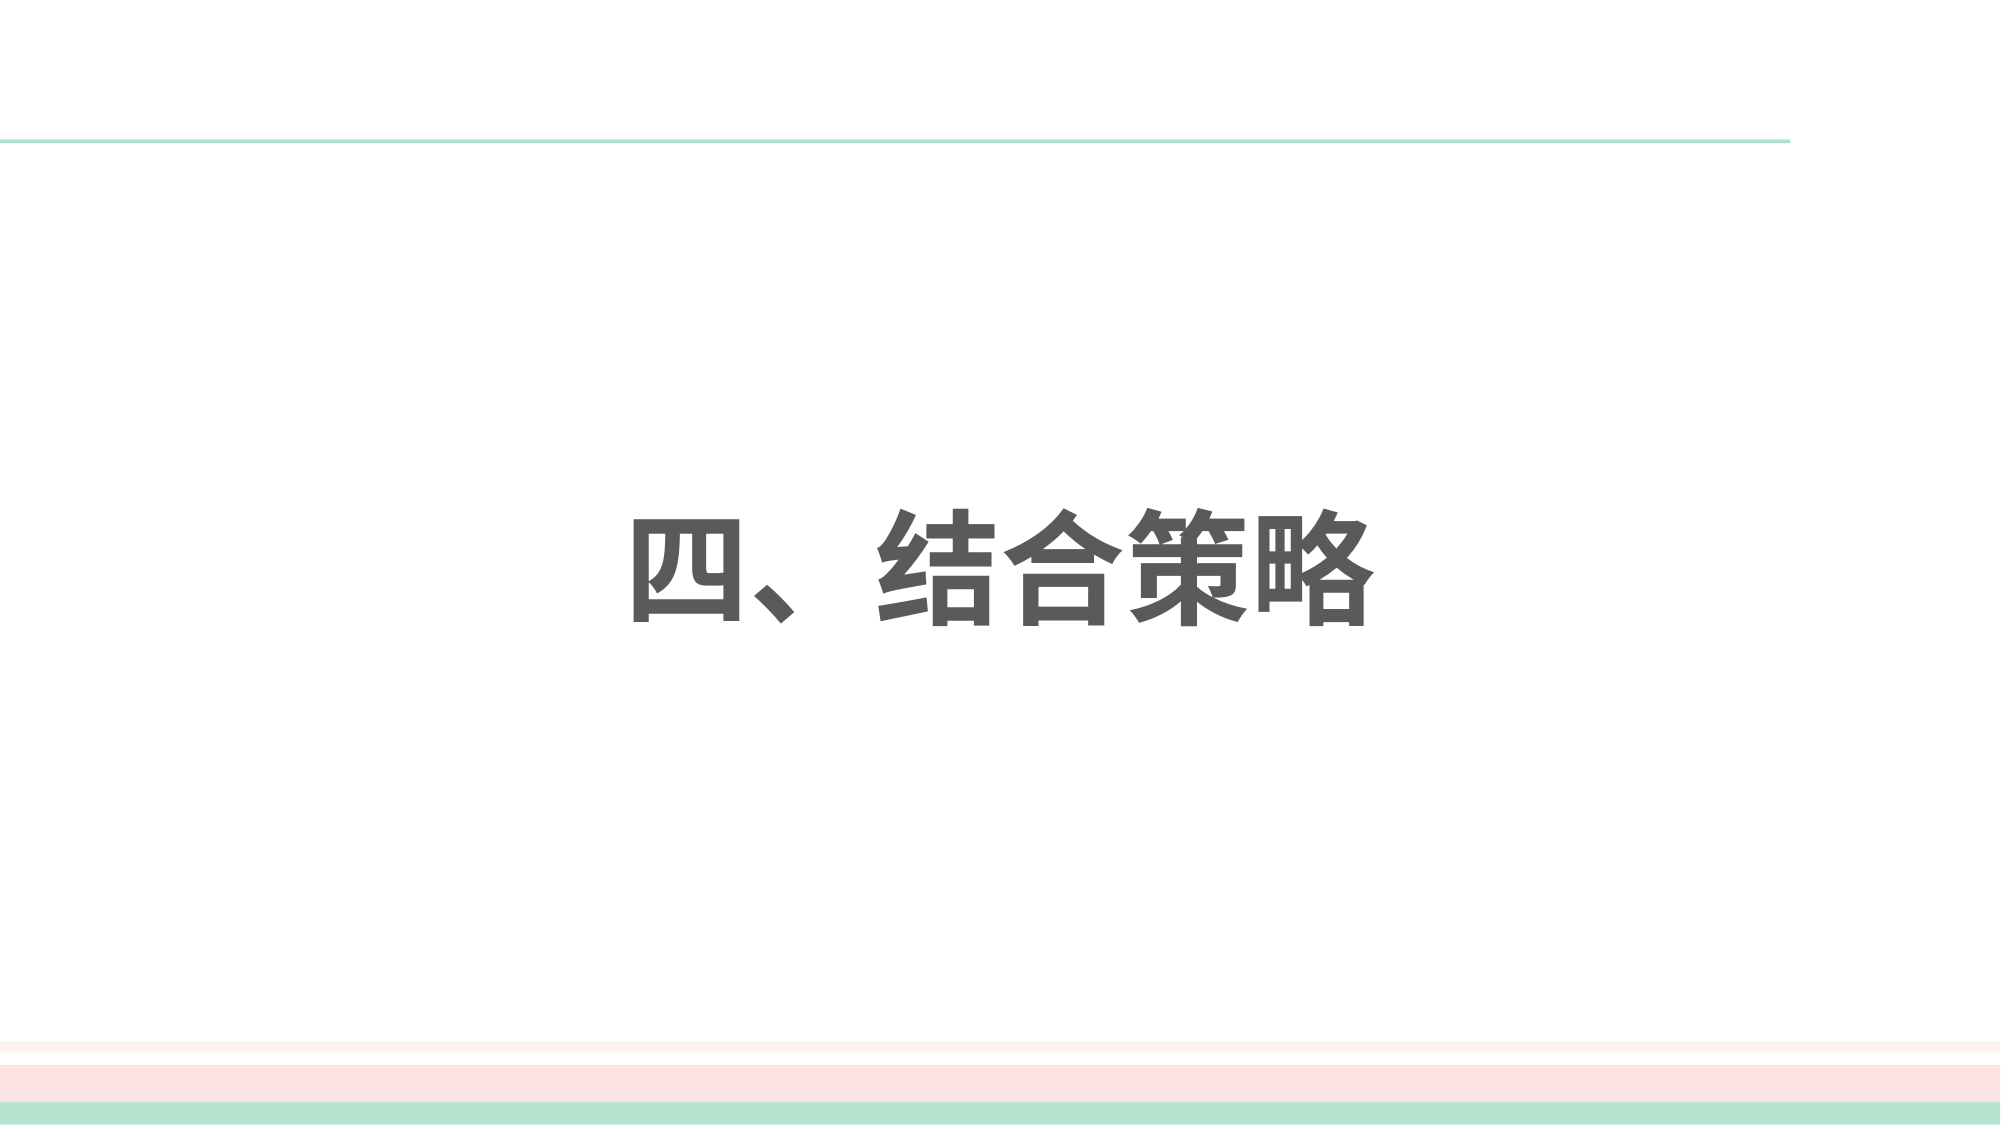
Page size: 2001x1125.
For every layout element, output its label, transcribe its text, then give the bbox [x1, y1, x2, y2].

title 四、结合策略 [137, 466, 1863, 684]
picture [0, 0, 2001, 1125]
